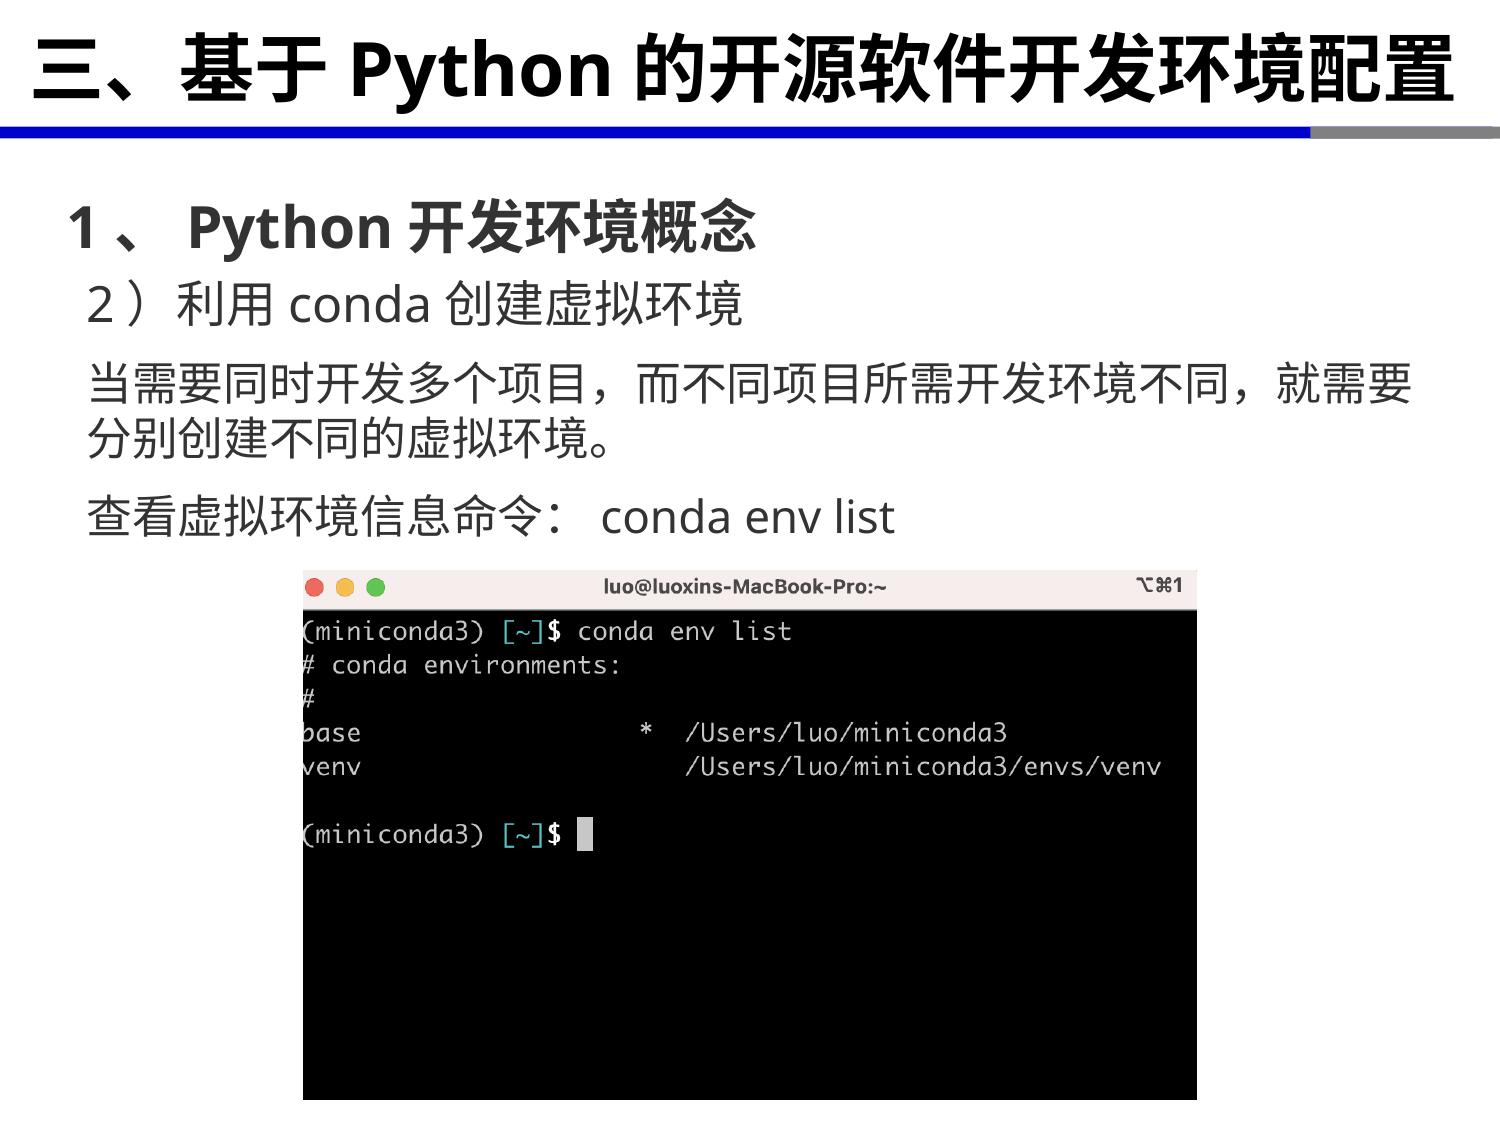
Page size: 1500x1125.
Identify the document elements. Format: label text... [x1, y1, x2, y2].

title 三、基于Python的开源软件开发环境配置 [0, 1, 1479, 132]
text_box 1、Python开发环境概念 [52, 147, 1448, 268]
text_box 2）利用conda创建虚拟环境 当需要同时开发多个项目，而不同项目所需开发环境不同，就需要分别创建不同的虚拟环境。 查看虚拟环境信息命令：conda env list [71, 264, 1429, 551]
picture [302, 570, 1197, 1100]
